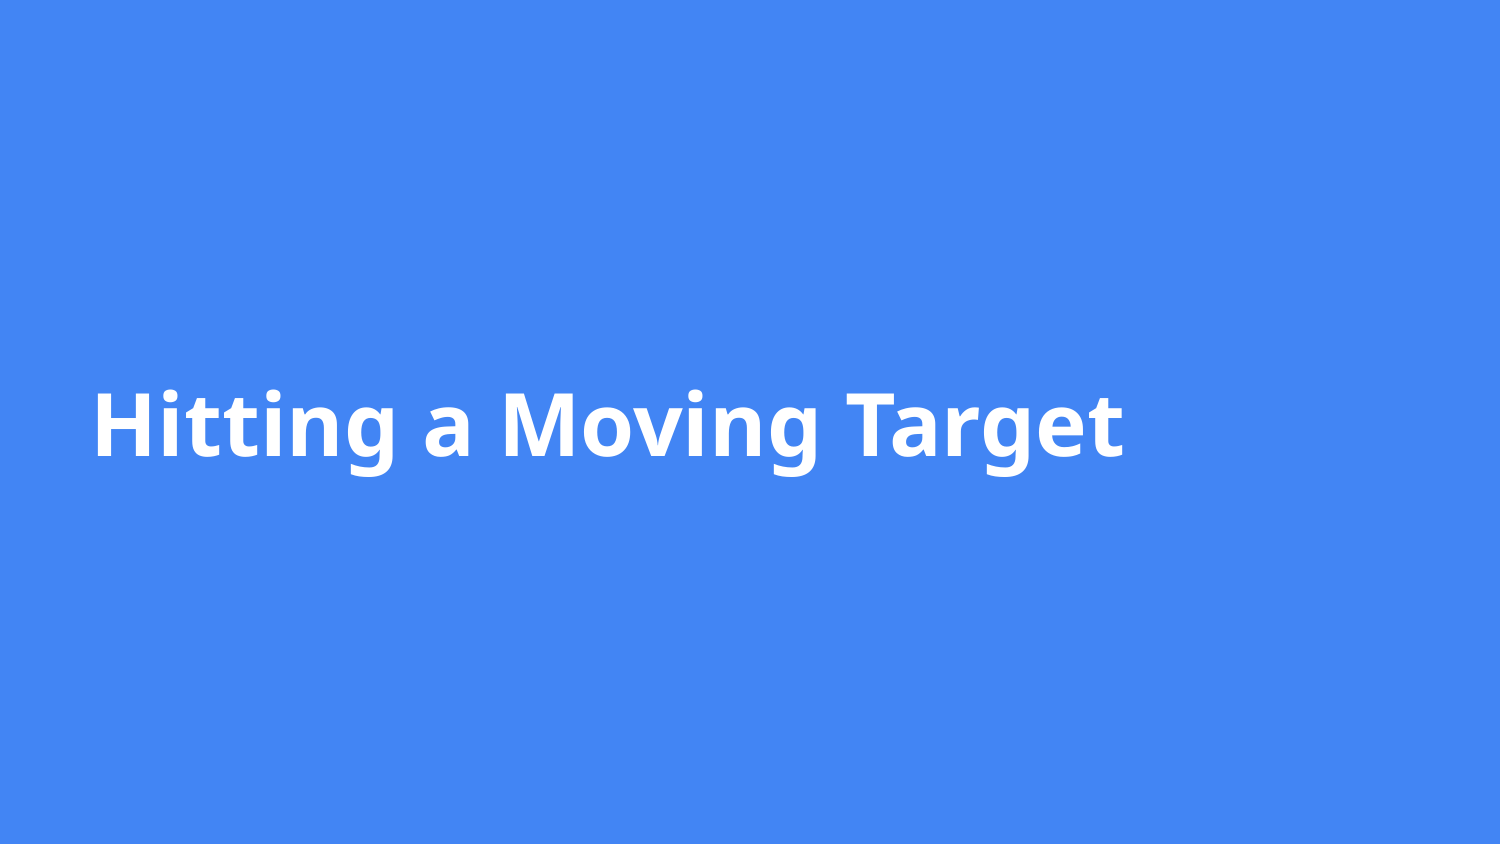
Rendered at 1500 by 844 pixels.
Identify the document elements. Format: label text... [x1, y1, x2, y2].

title Hitting a Moving Target [75, 338, 1425, 505]
